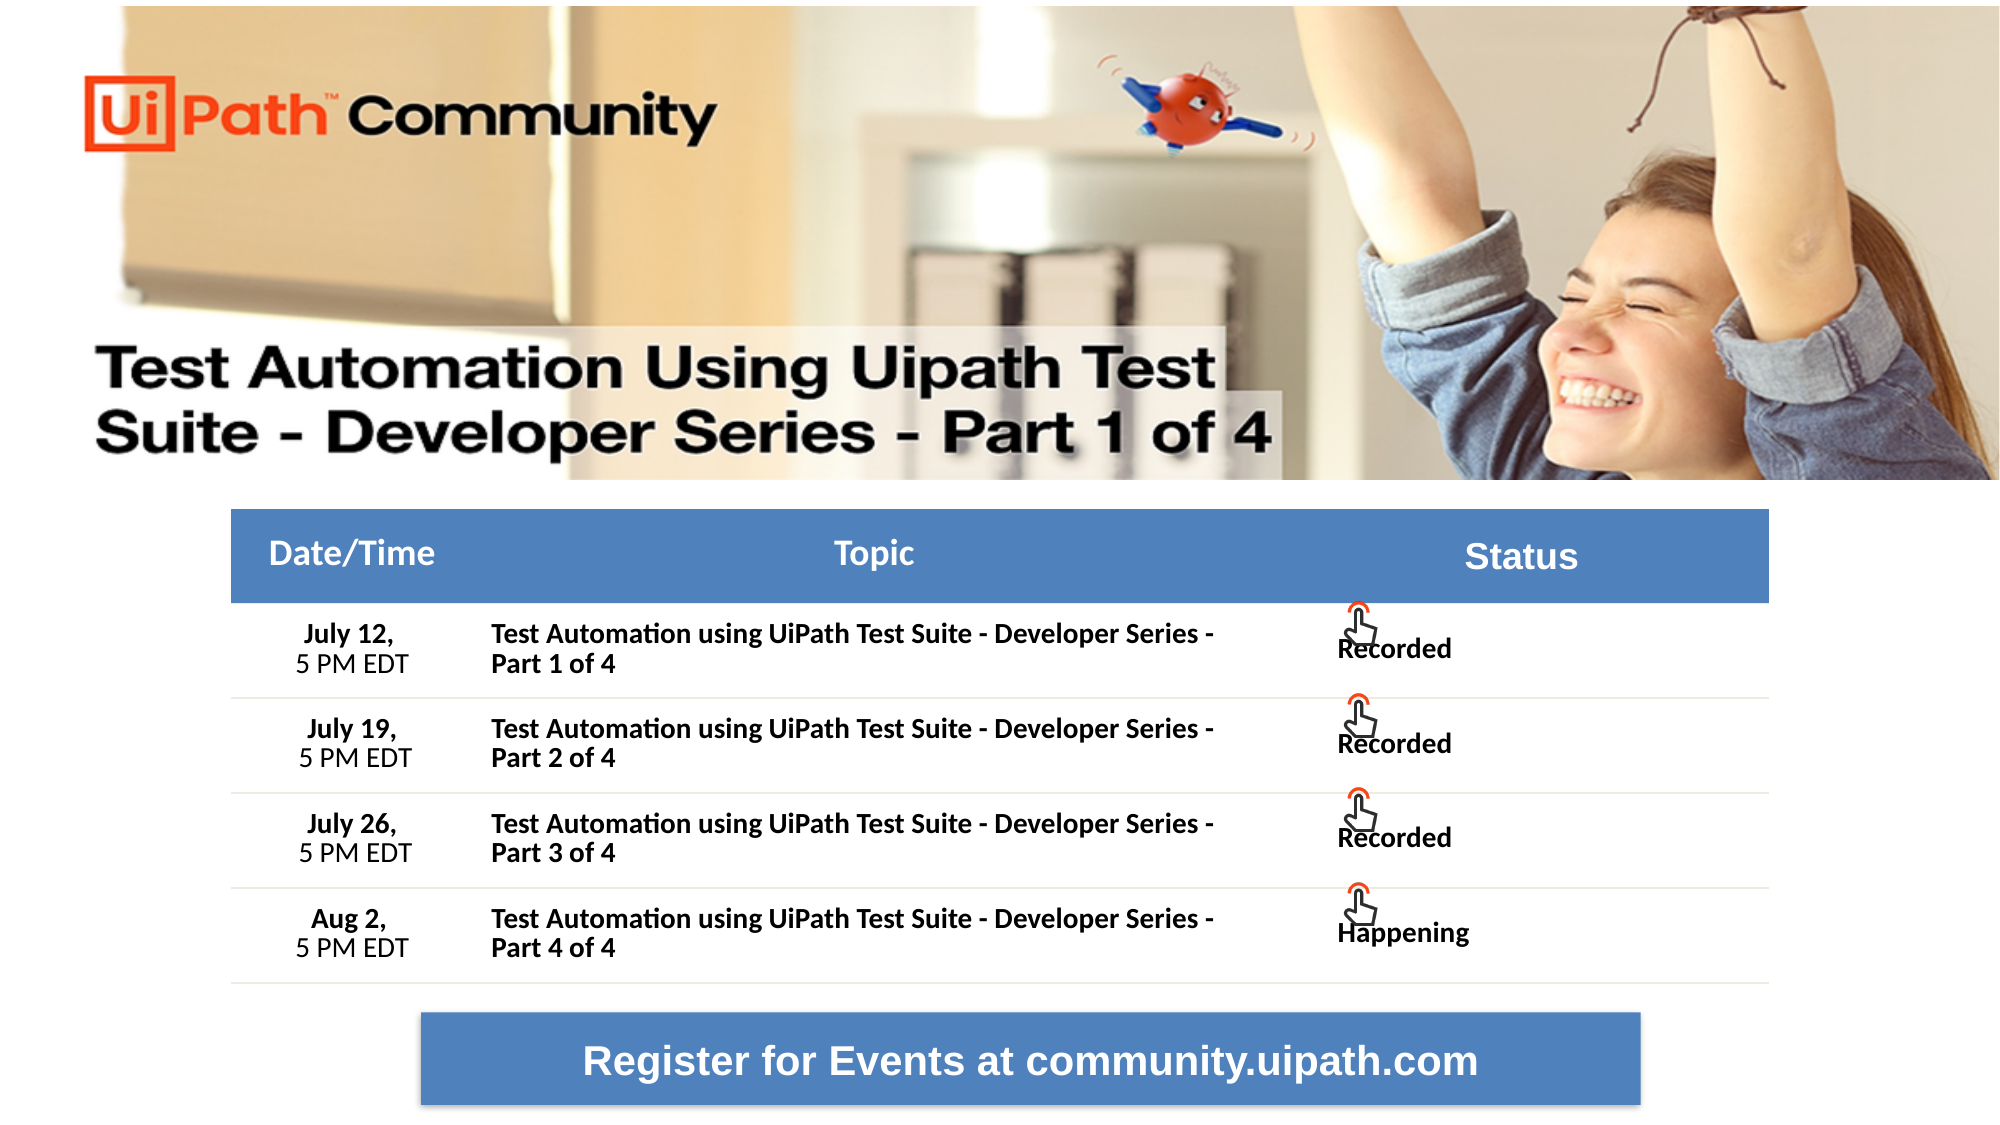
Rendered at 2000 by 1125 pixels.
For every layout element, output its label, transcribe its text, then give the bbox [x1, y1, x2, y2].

table_cell Recorded [1275, 794, 1769, 887]
table_header Topic [474, 509, 1275, 603]
picture [0, 6, 2000, 480]
table_cell July 26, 5 PM EDT [231, 794, 474, 887]
picture [1334, 878, 1386, 930]
table_cell Test Automation using UiPath Test Suite - Developer Series - Part 3 of 4 [474, 794, 1275, 887]
picture [1334, 598, 1386, 649]
picture [1334, 784, 1386, 836]
table_header Status [1275, 509, 1769, 603]
table_cell Happening [1275, 889, 1769, 982]
table_header Date/Time [231, 509, 474, 603]
table_cell Test Automation using UiPath Test Suite - Developer Series - Part 2 of 4 [474, 699, 1275, 792]
table_cell Recorded [1275, 699, 1769, 792]
table_cell Test Automation using UiPath Test Suite - Developer Series - Part 4 of 4 [474, 889, 1275, 982]
table_cell July 12, 5 PM EDT [231, 604, 474, 697]
text_box Register for Events at community.uipath.com [420, 1012, 1641, 1106]
table_cell July 19, 5 PM EDT [231, 699, 474, 792]
table_cell Recorded [1275, 604, 1769, 697]
table_cell Aug 2, 5 PM EDT [231, 889, 474, 982]
picture [1334, 690, 1386, 741]
table_cell Test Automation using UiPath Test Suite - Developer Series - Part 1 of 4 [474, 604, 1275, 697]
